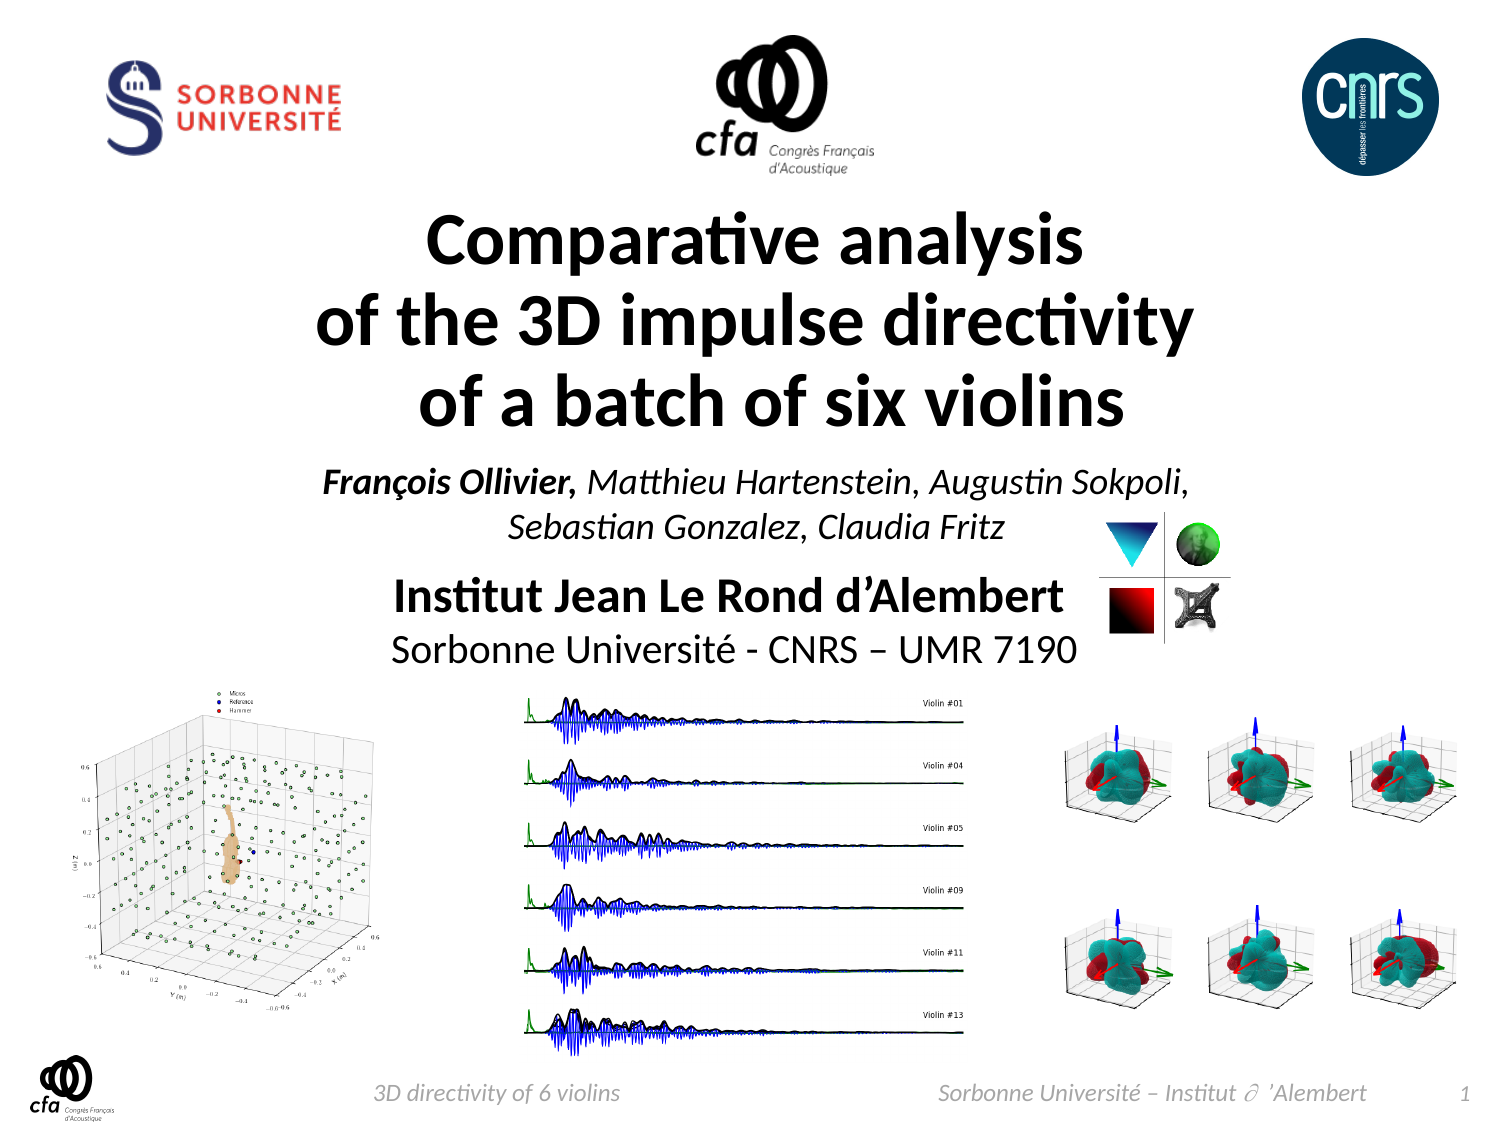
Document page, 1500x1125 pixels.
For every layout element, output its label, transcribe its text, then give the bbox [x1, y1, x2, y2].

picture [1302, 38, 1439, 176]
picture [30, 1055, 114, 1122]
text_box François Ollivier, Matthieu Hartenstein, Augustin Sokpoli, Sebastian Gonzalez, Claudia Fritz [57, 434, 1456, 570]
picture [1033, 717, 1477, 1014]
picture [519, 690, 968, 1063]
picture [696, 35, 874, 176]
title Comparative analysis of the 3D impulse directivity of a batch of six violins [126, 245, 1402, 398]
picture [59, 679, 406, 1026]
picture [106, 60, 341, 156]
picture [1092, 501, 1238, 649]
text_box Institut Jean Le Rond d’Alembert Sorbonne Université - CNRS – UMR 7190 [219, 516, 1251, 718]
